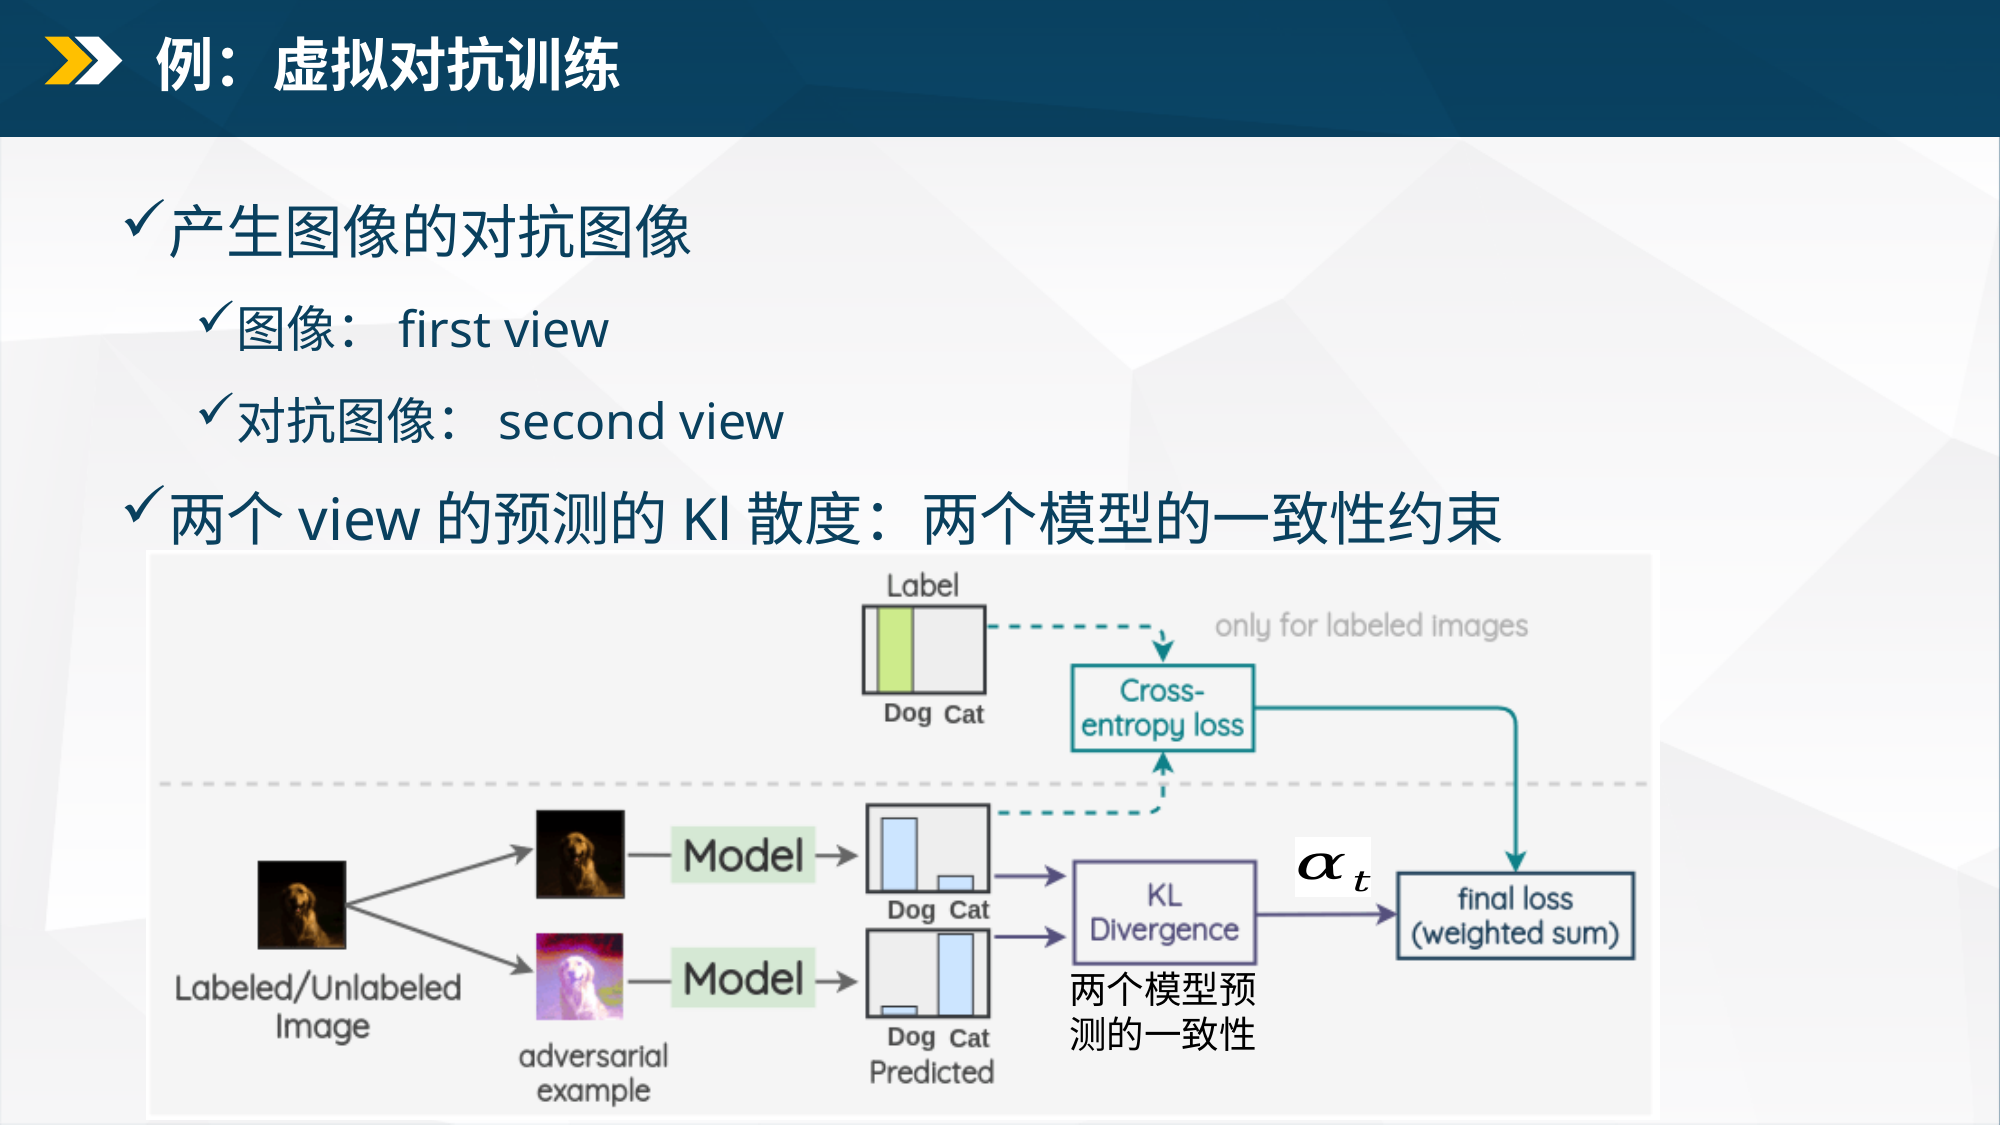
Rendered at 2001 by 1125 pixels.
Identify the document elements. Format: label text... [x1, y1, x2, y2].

picture [0, 0, 2000, 1125]
list 例：虚拟对抗训练 [140, 28, 1137, 103]
list 产生图像的对抗图像 图像：first view 对抗图像：second view 两个view的预测的Kl散度：两个模型的一致性约束 [103, 188, 1703, 703]
